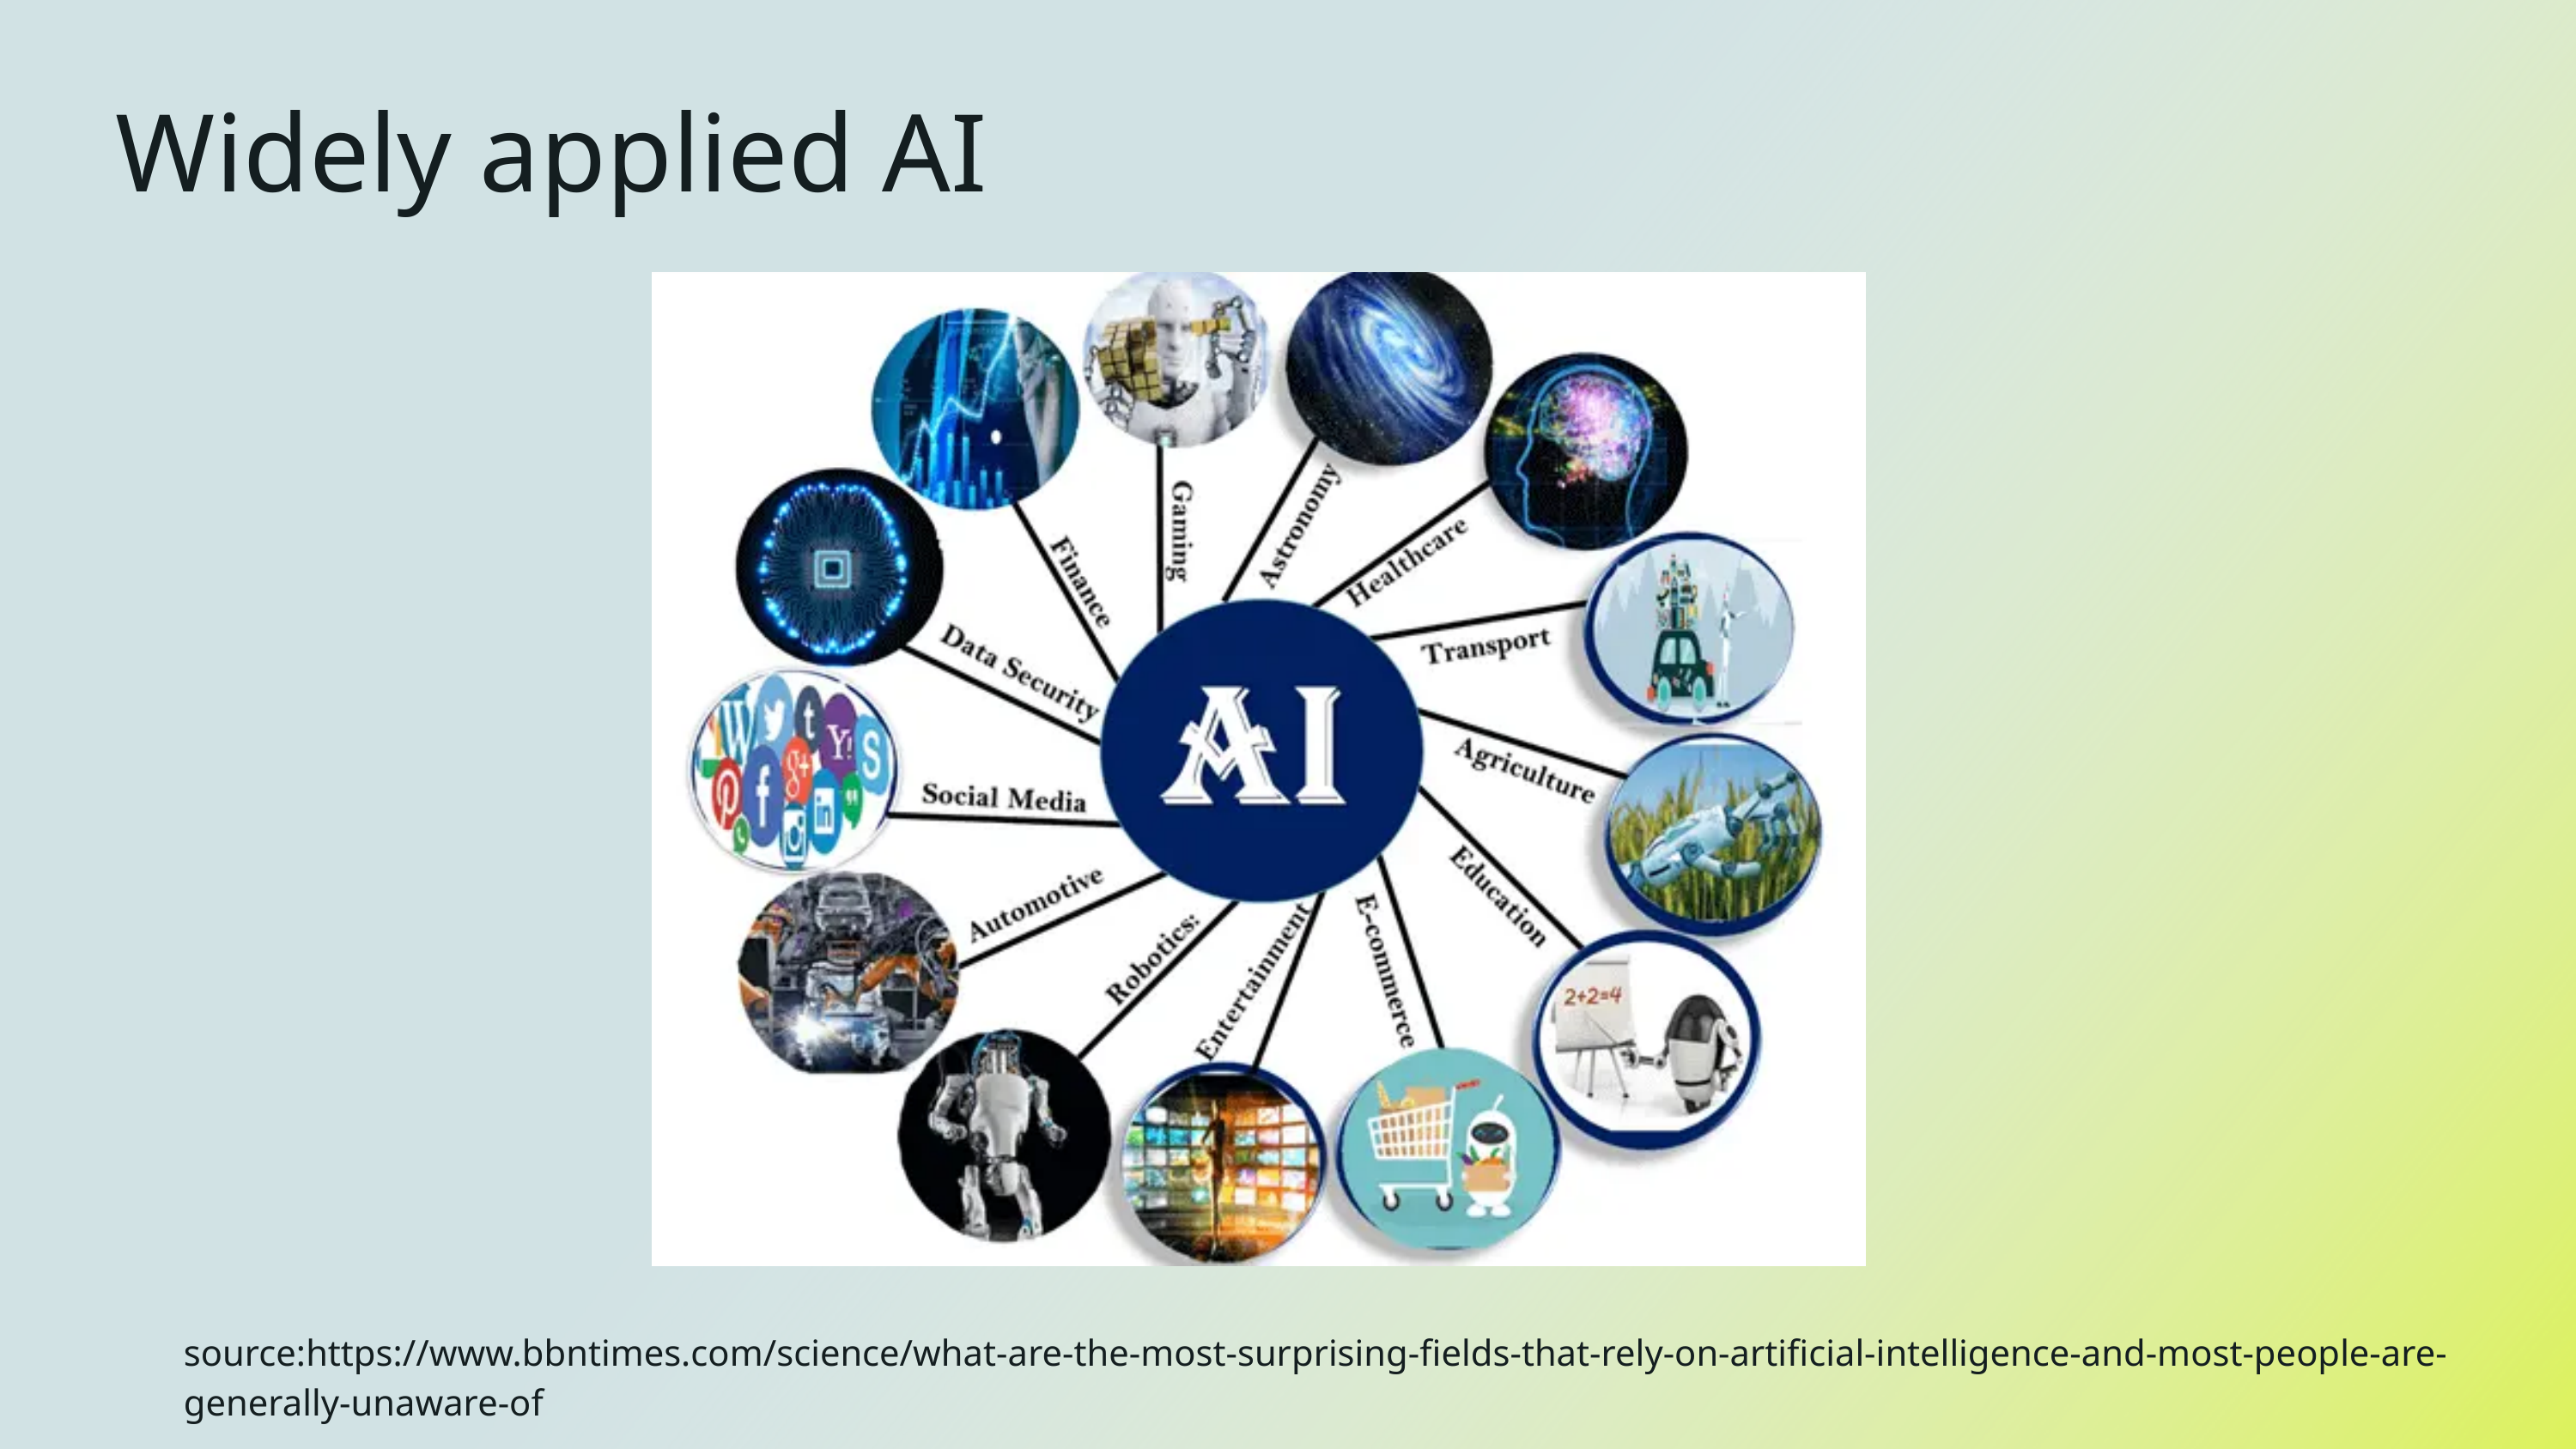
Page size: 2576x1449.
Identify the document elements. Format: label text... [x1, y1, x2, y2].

text_box Widely applied AI [115, 63, 2403, 214]
text_box [338, 0, 2576, 1449]
text_box [652, 272, 1866, 1266]
text_box source:https://www.bbntimes.com/science/what-are-the-most-surprising-fields-that-rely-on-artificial-intelligence-and-most-people-are-generally-unaware-of [183, 1322, 2470, 1423]
